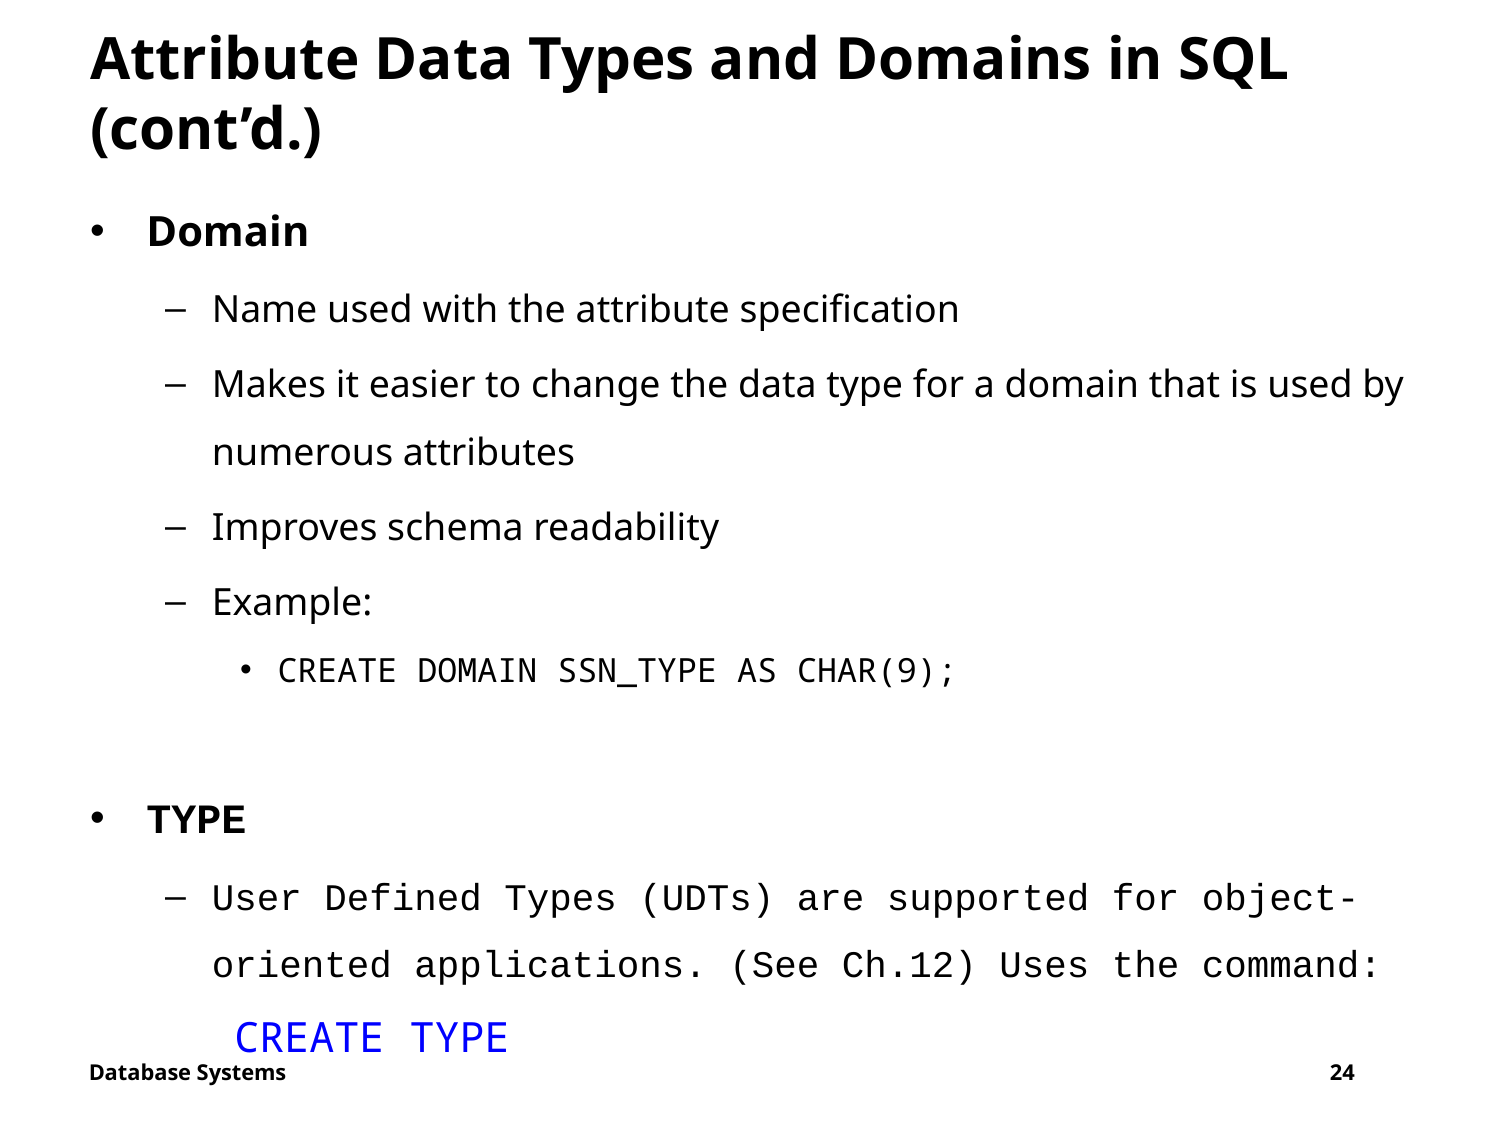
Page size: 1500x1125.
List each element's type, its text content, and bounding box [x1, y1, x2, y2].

list Domain Name used with the attribute specification Makes it easier to change the data type for a domain that is used by numerous attributes Improves schema readability Example: CREATE DOMAIN SSN_TYPE AS CHAR(9); TYPE User Defined Types (UDTs) are supported for object-oriented applications. (See Ch.12) Uses the command: CREATE TYPE [75, 172, 1425, 1047]
title Attribute Data Types and Domains in SQL (cont’d.) [75, 45, 1425, 138]
